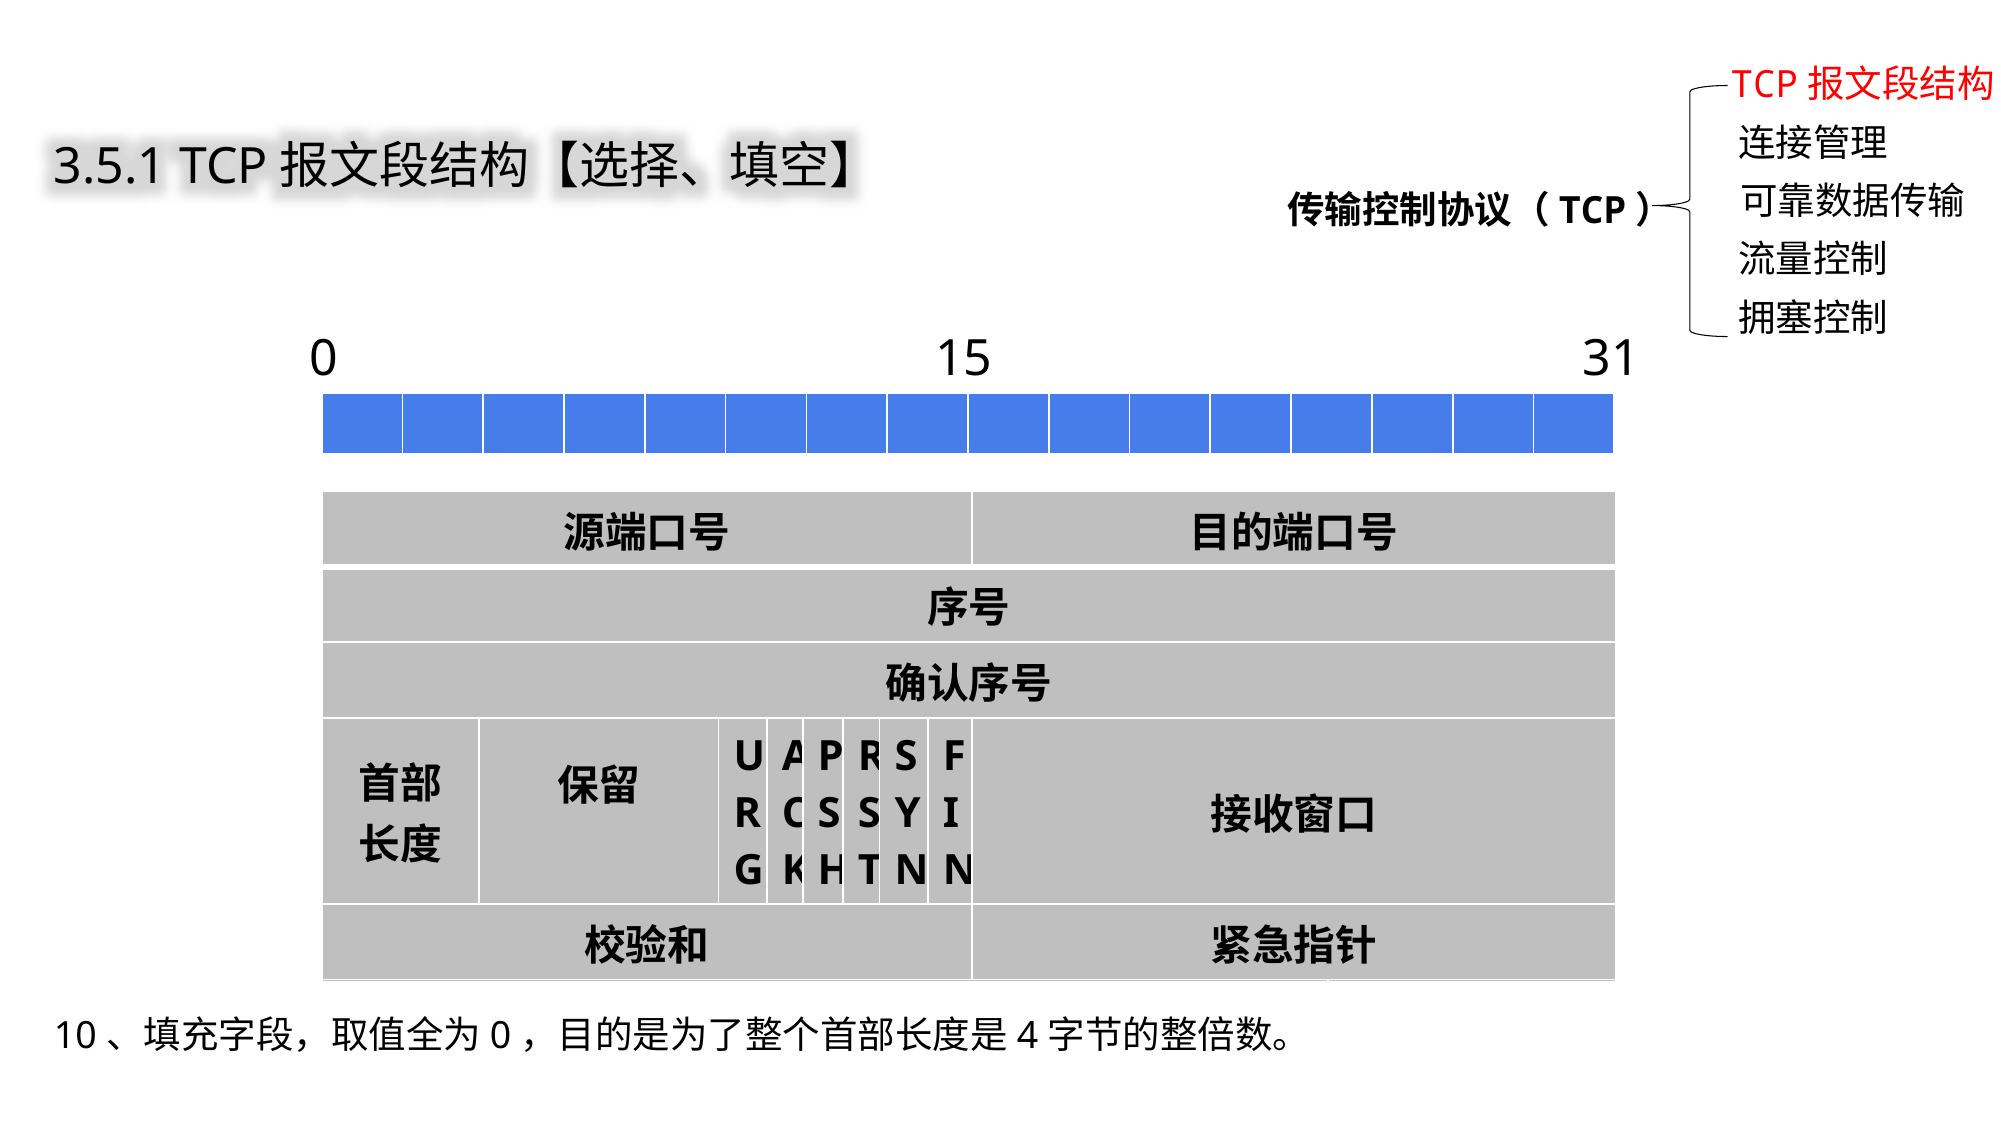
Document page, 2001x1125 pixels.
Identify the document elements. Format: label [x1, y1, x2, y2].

table_header [726, 394, 806, 453]
table_cell [973, 905, 1615, 979]
table_header [323, 492, 971, 564]
table_header [1292, 394, 1371, 453]
text_box [1273, 64, 2000, 393]
table_cell [323, 643, 1615, 717]
table_header [484, 394, 563, 453]
text_box [35, 70, 1020, 227]
table_header [1211, 394, 1290, 453]
table_header [969, 394, 1048, 453]
table_cell [323, 905, 971, 979]
table_cell [323, 719, 478, 903]
table_header [1373, 394, 1452, 453]
table_header [1130, 394, 1209, 453]
table_header [1454, 394, 1533, 453]
table_cell [973, 719, 1615, 903]
table_cell [719, 719, 766, 903]
table_header [323, 394, 402, 453]
text_box [294, 317, 377, 393]
text_box [33, 981, 1994, 1125]
table_cell [929, 719, 971, 903]
table_header [1534, 394, 1613, 453]
table_header [565, 394, 644, 453]
table_cell [323, 570, 1615, 641]
table_cell [804, 719, 842, 903]
table_header [1050, 394, 1129, 453]
table_header [973, 492, 1615, 564]
table_cell [480, 719, 718, 903]
table_cell [880, 719, 927, 903]
table_header [403, 394, 482, 453]
table_cell [768, 719, 802, 903]
table_header [807, 394, 886, 453]
text_box [920, 317, 1017, 393]
table_header [646, 394, 725, 453]
table_cell [844, 719, 879, 903]
table_header [888, 394, 967, 453]
